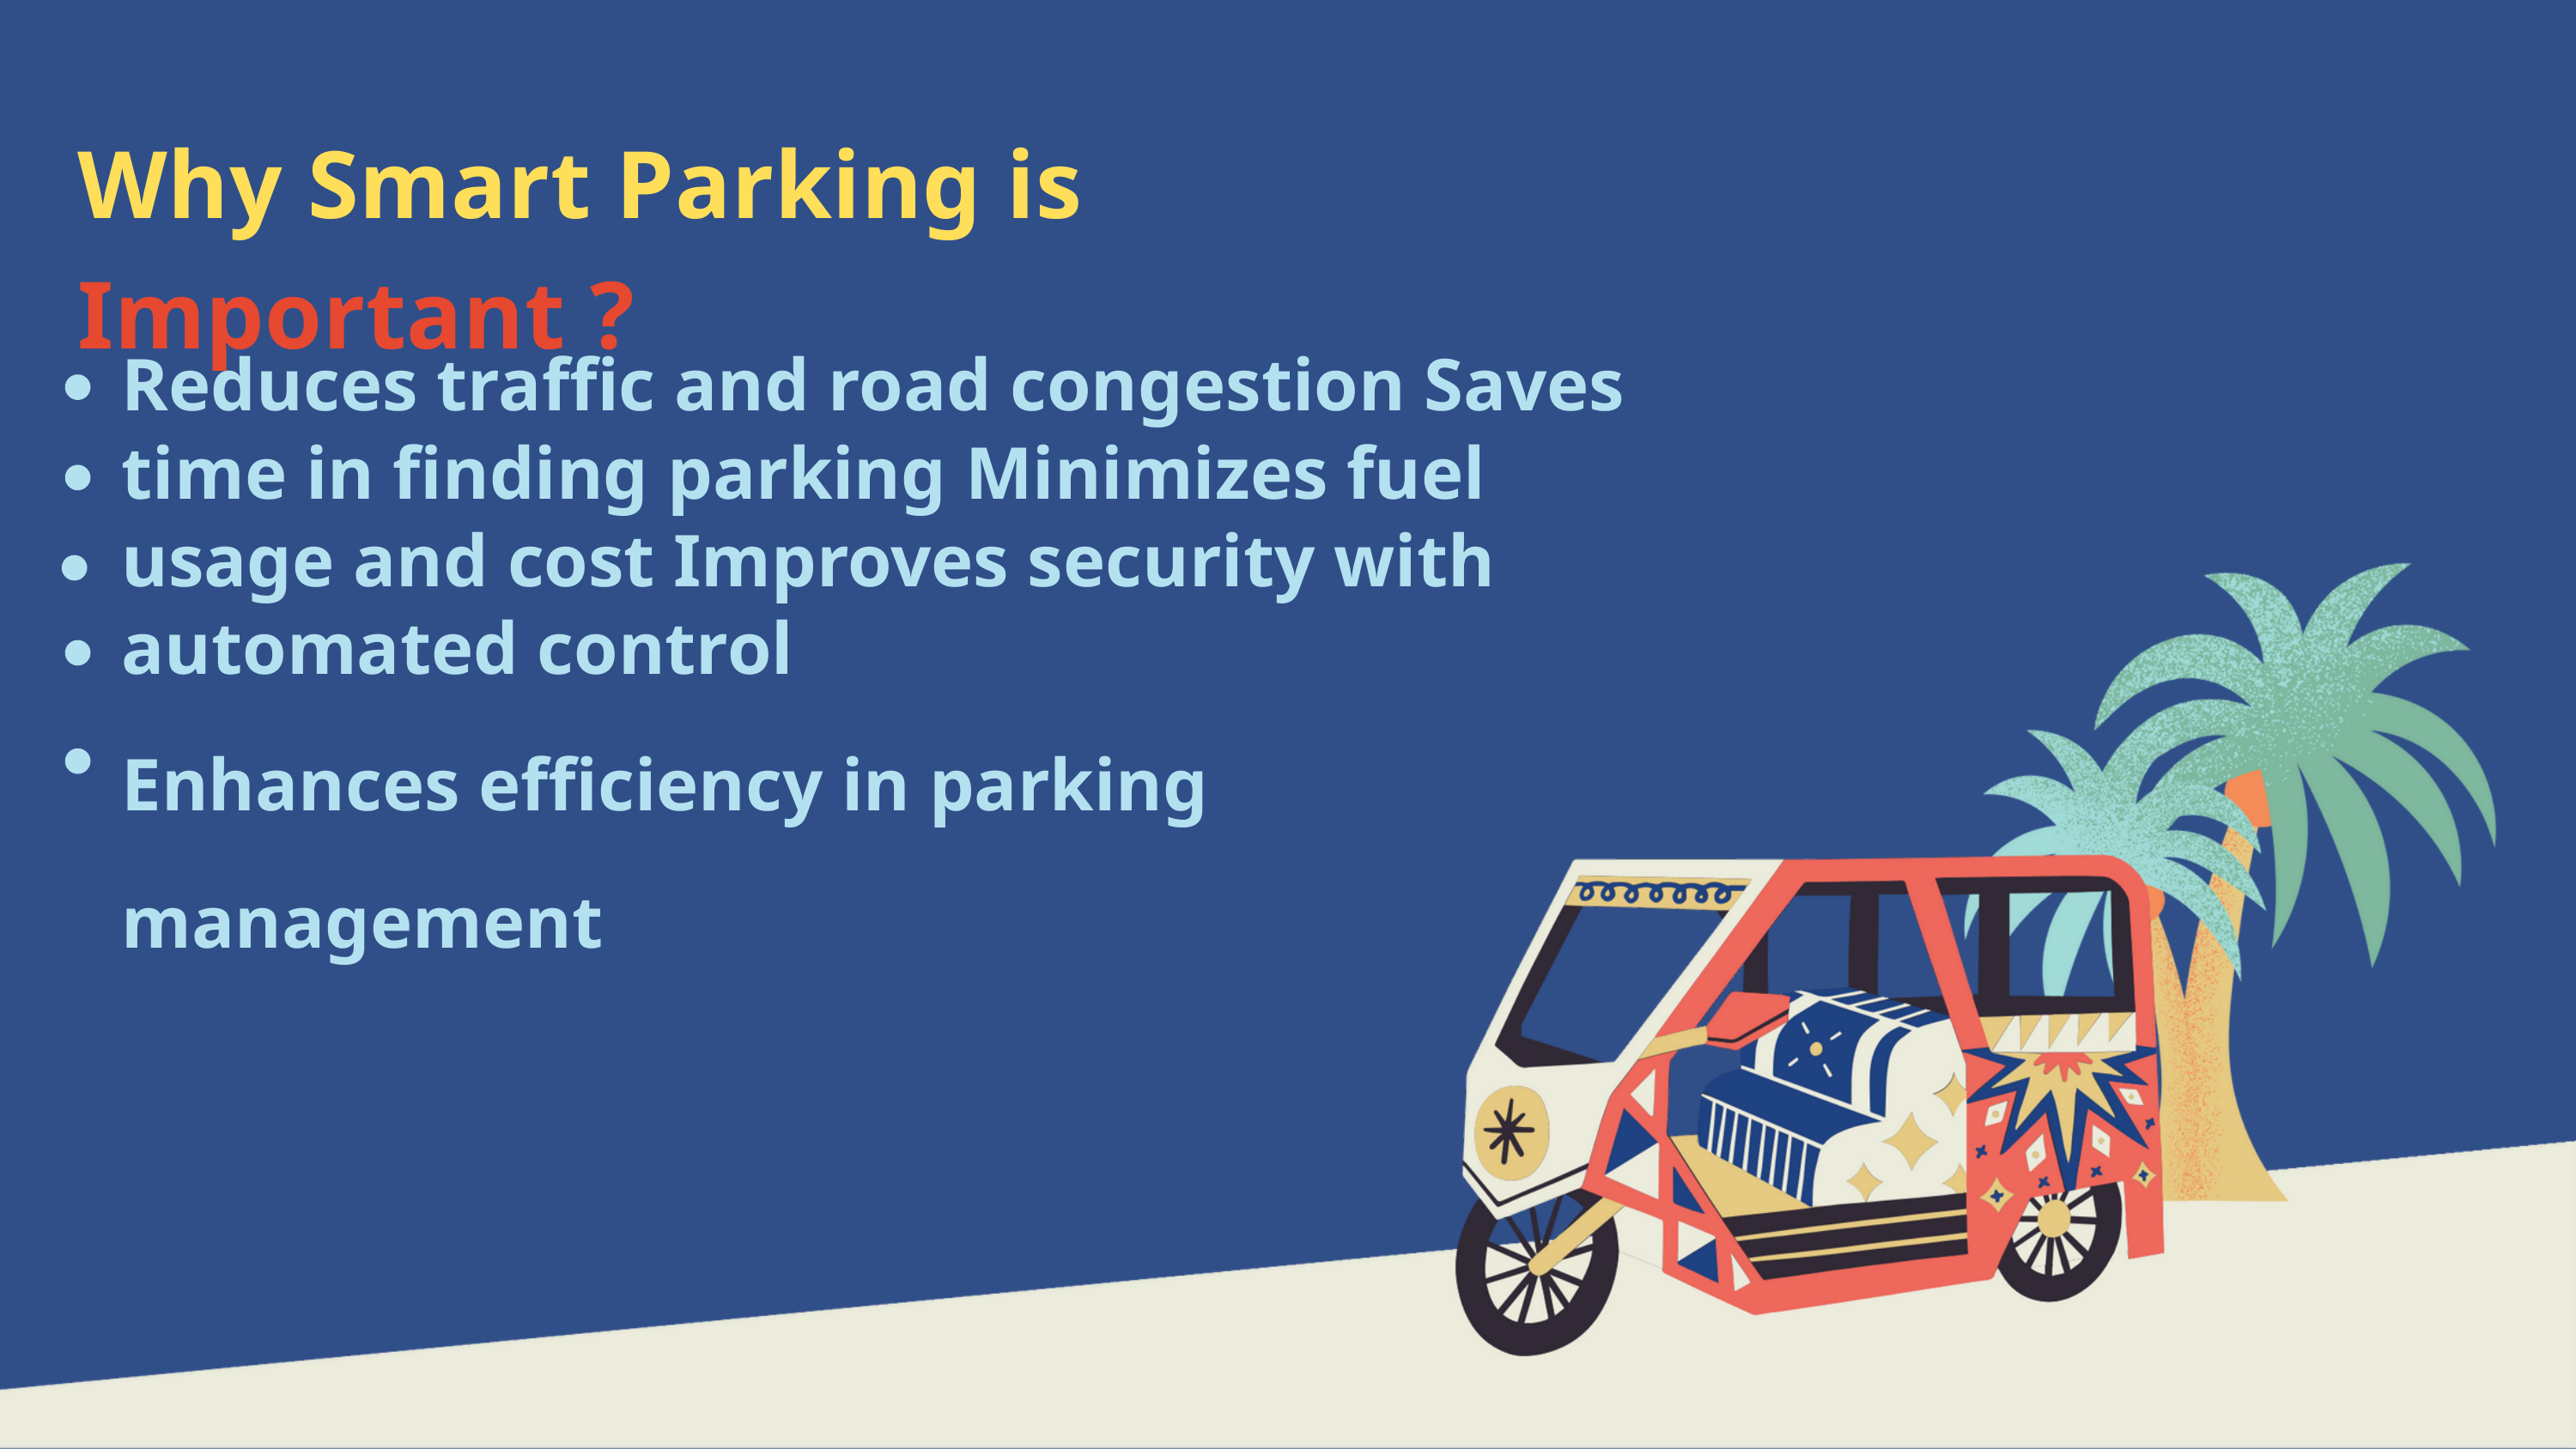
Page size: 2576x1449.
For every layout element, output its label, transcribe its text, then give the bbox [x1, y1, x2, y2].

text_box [64, 464, 91, 491]
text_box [61, 555, 88, 581]
text_box Why Smart Parking is Important ? [77, 106, 1658, 367]
text_box Reduces traffic and road congestion Saves time in finding parking Minimizes fuel usage and cost Improves security with automated control Enhances efficiency in parking management [121, 337, 1694, 962]
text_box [64, 748, 91, 774]
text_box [64, 640, 91, 666]
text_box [64, 373, 91, 401]
text_box [0, 554, 2576, 1449]
